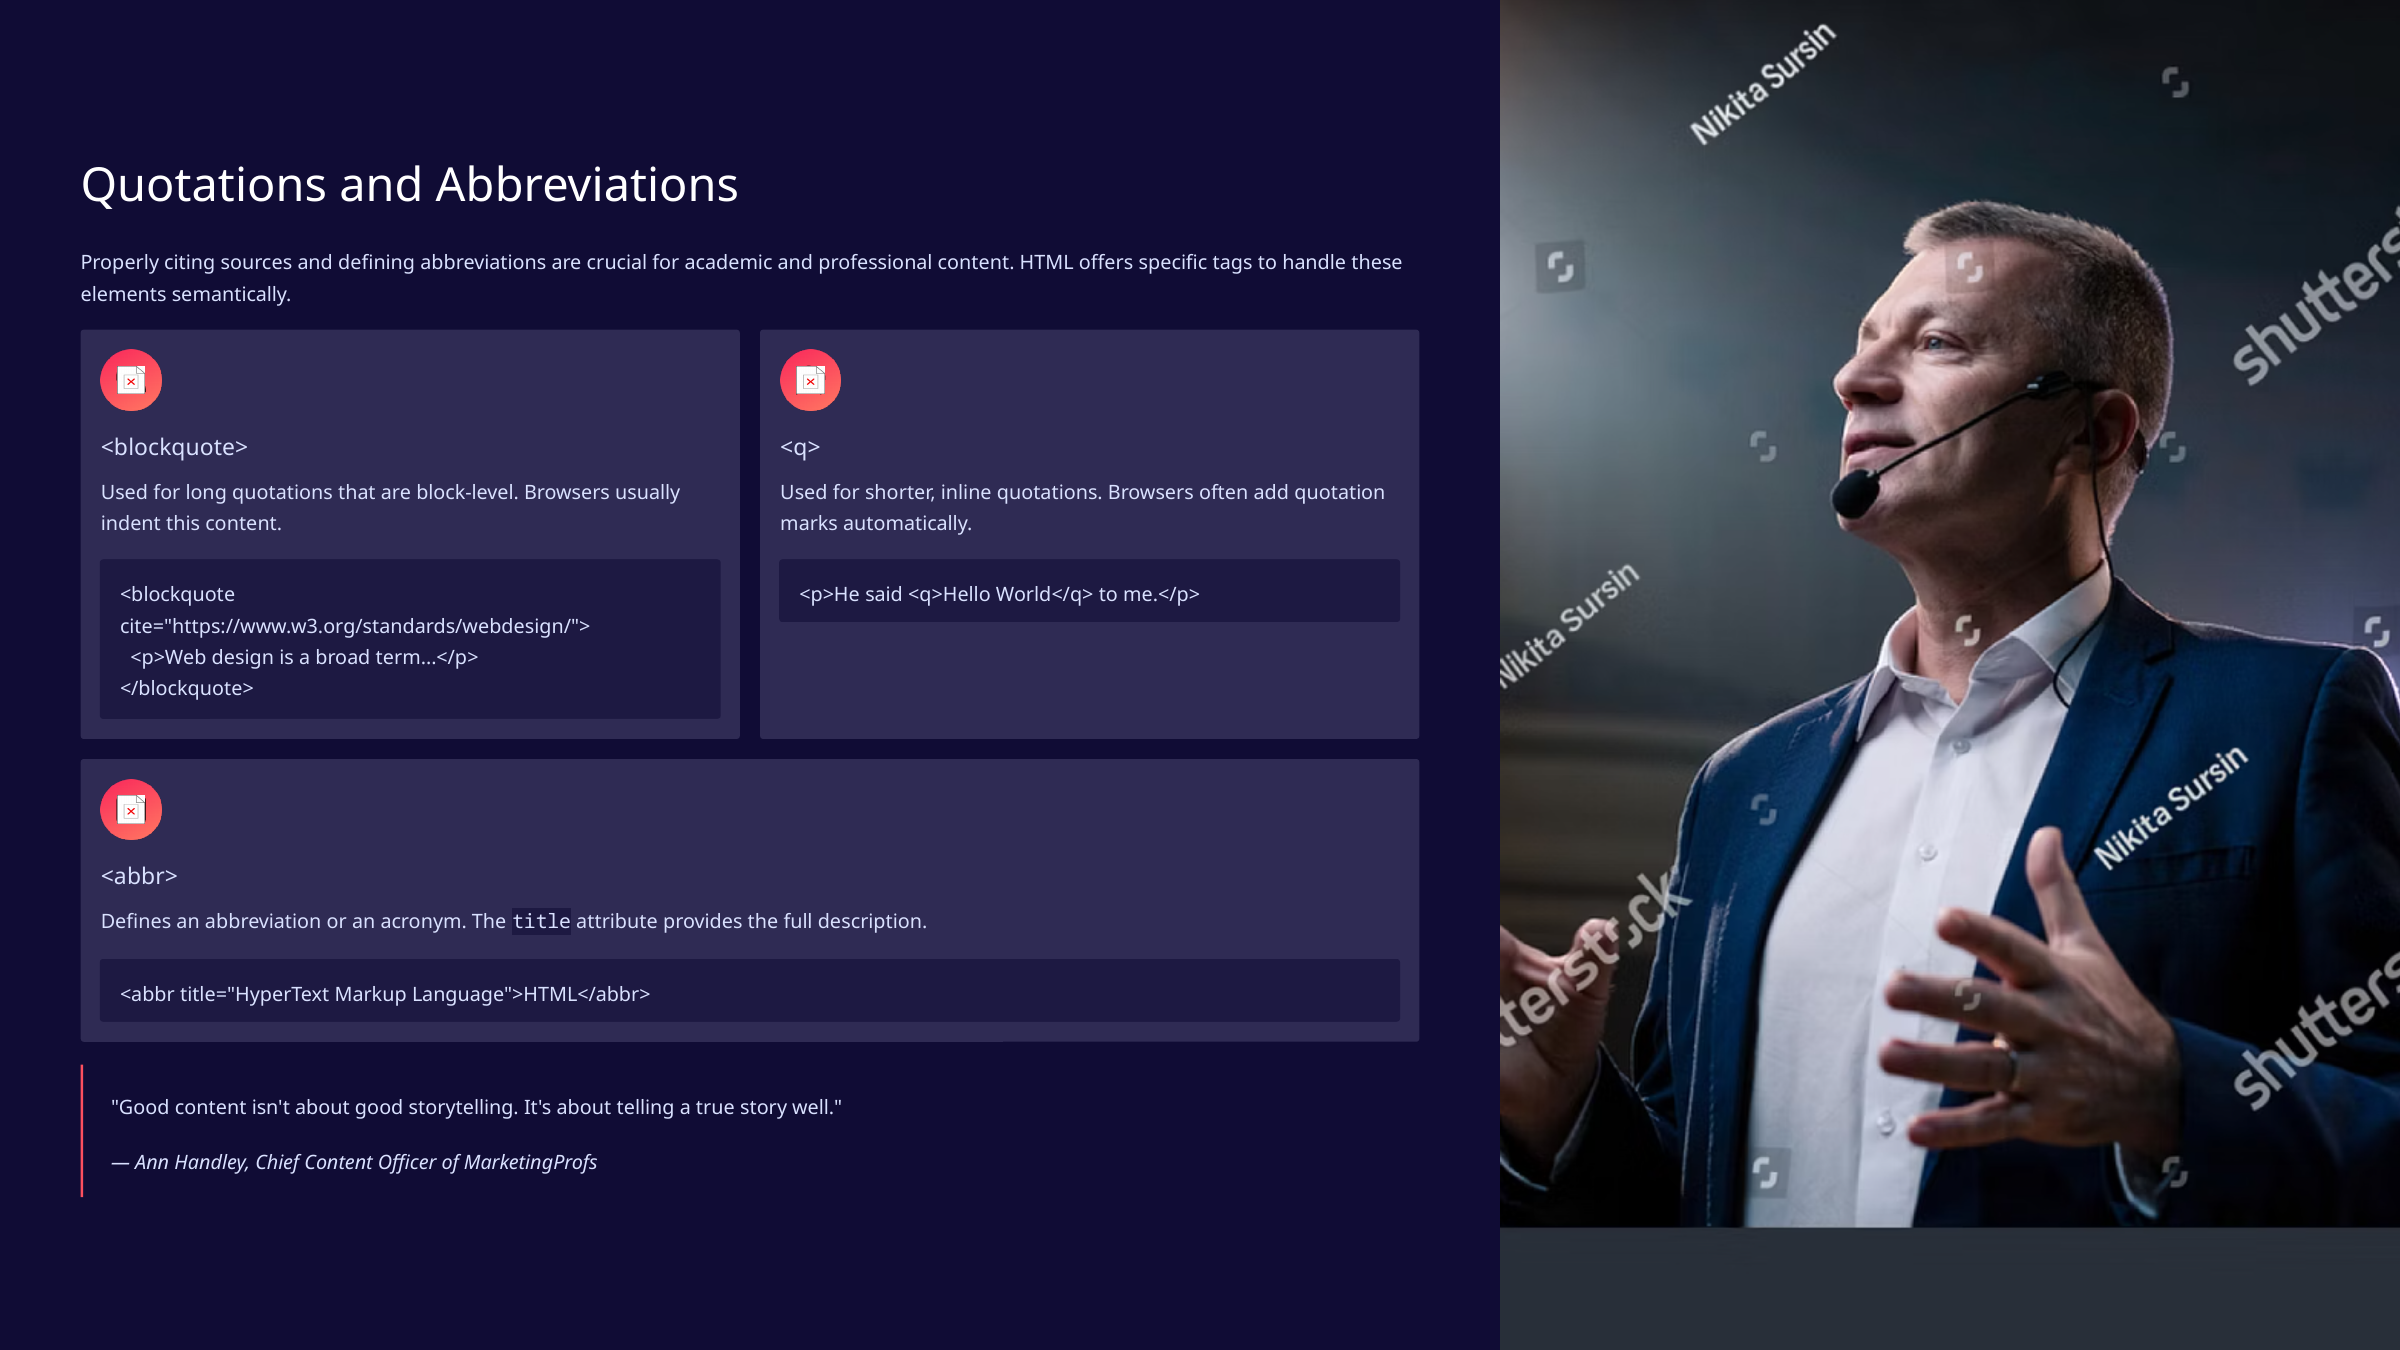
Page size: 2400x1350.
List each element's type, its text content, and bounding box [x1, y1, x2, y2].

text_box "Good content isn't about good storytelling. It's about telling a true story well." [110, 1087, 1420, 1120]
text_box [760, 329, 1420, 739]
text_box <abbr> [100, 859, 339, 890]
text_box <blockquote cite="https://www.w3.org/standards/webdesign/"> <p>Web design is a broad term...</p> </blockquote> [120, 574, 701, 704]
text_box <p>He said <q>Hello World</q> to me.</p> [799, 574, 1380, 607]
text_box Defines an abbreviation or an acronym. The title attribute provides the full description. [100, 901, 1400, 937]
text_box [80, 759, 1420, 1042]
text_box [99, 559, 721, 719]
text_box <q> [780, 430, 1018, 461]
text_box <abbr title="HyperText Markup Language">HTML</abbr> [120, 974, 1380, 1007]
text_box Used for long quotations that are block-level. Browsers usually indent this content. [100, 472, 720, 537]
text_box [99, 959, 1401, 1022]
text_box Used for shorter, inline quotations. Browsers often add quotation marks automatically. [780, 472, 1400, 537]
text_box Quotations and Abbreviations [80, 152, 722, 213]
text_box [80, 329, 740, 739]
text_box — Ann Handley, Chief Content Officer of MarketingProfs [110, 1142, 1420, 1175]
text_box [80, 1064, 84, 1198]
text_box Properly citing sources and defining abbreviations are crucial for academic and professional content. HTML offers specific tags to handle these elements semantically. [80, 242, 1420, 307]
picture [1499, 0, 2400, 1350]
picture [780, 349, 841, 411]
text_box <blockquote> [100, 430, 339, 461]
picture [100, 349, 162, 411]
picture [100, 779, 162, 840]
text_box [779, 559, 1401, 622]
